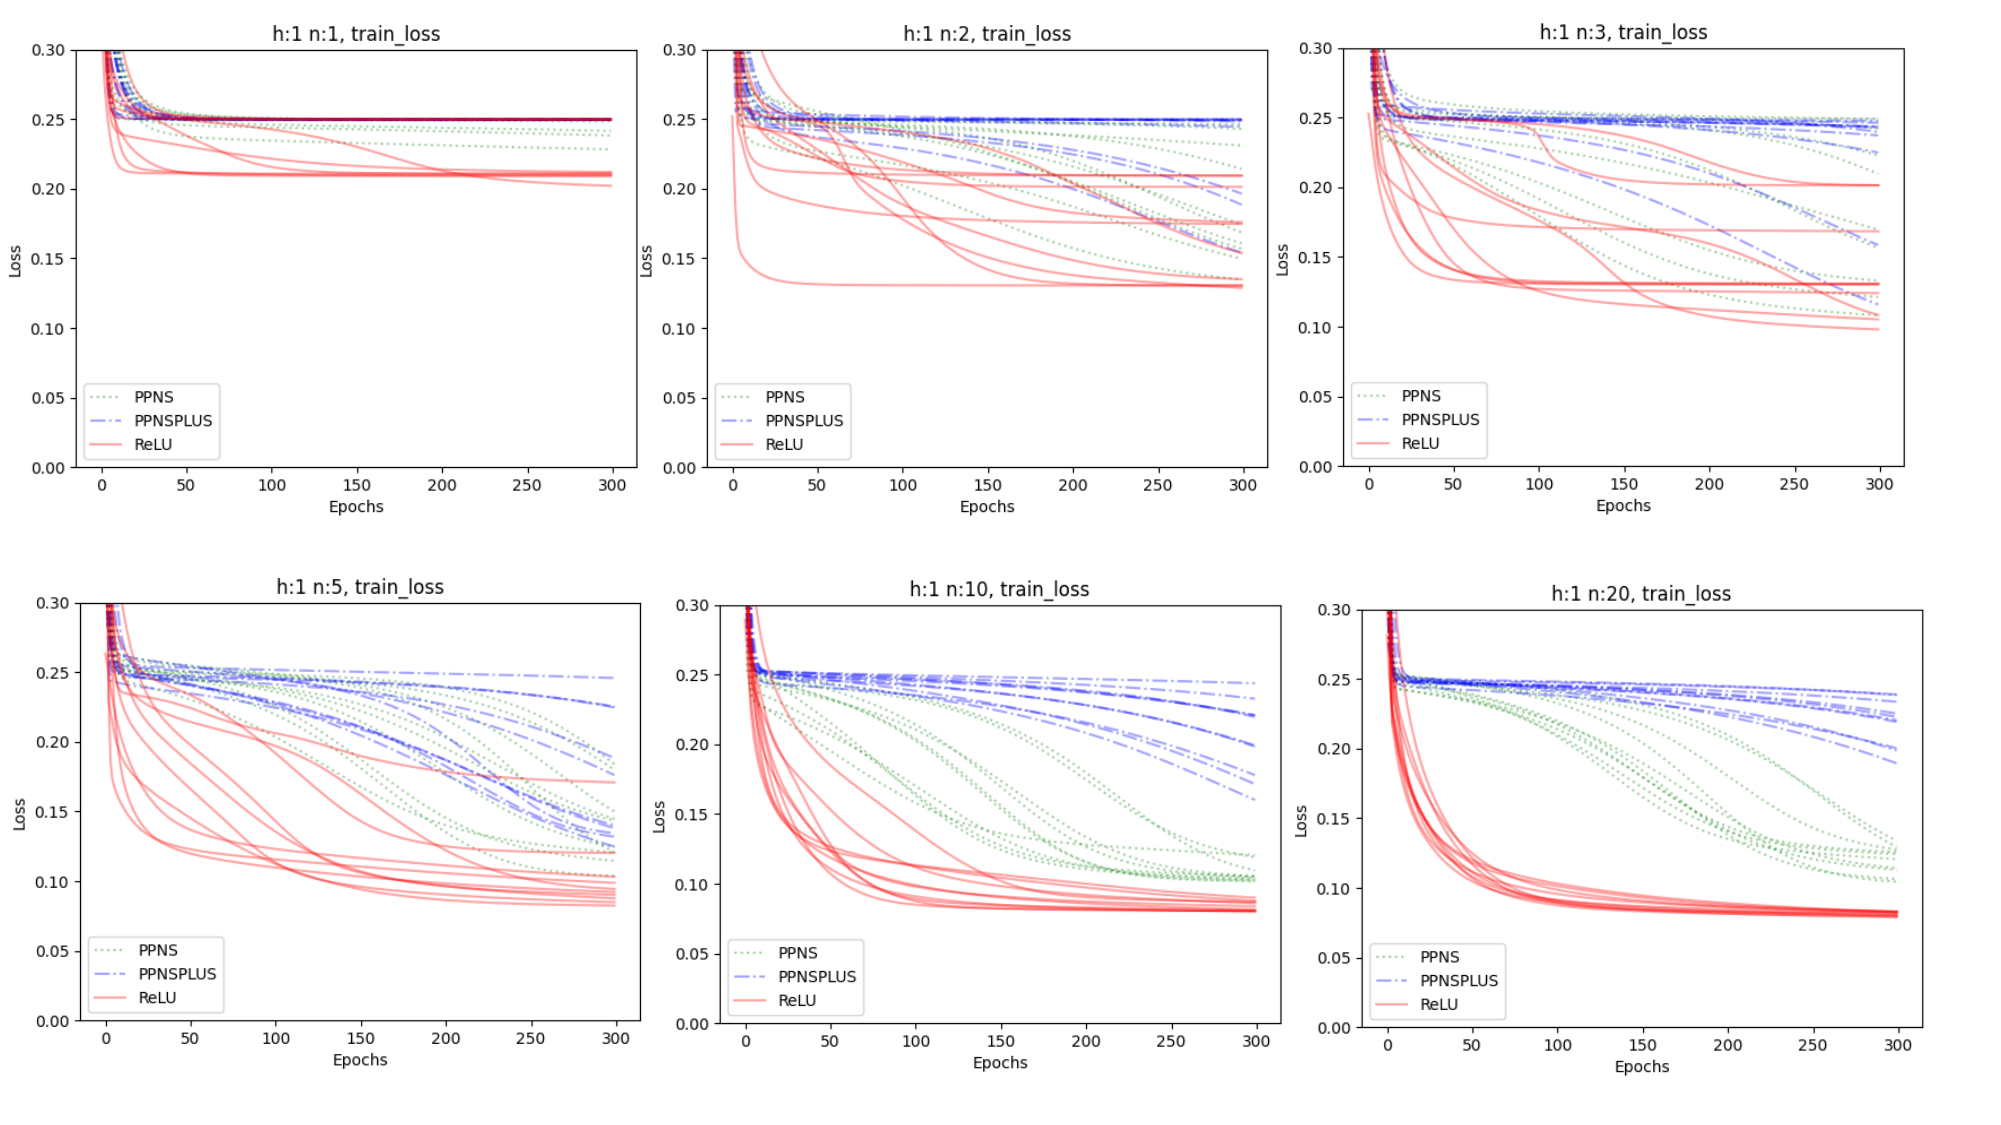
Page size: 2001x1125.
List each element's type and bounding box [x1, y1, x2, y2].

picture [0, 20, 1906, 519]
picture [1, 577, 1285, 1074]
picture [1295, 577, 1929, 1079]
